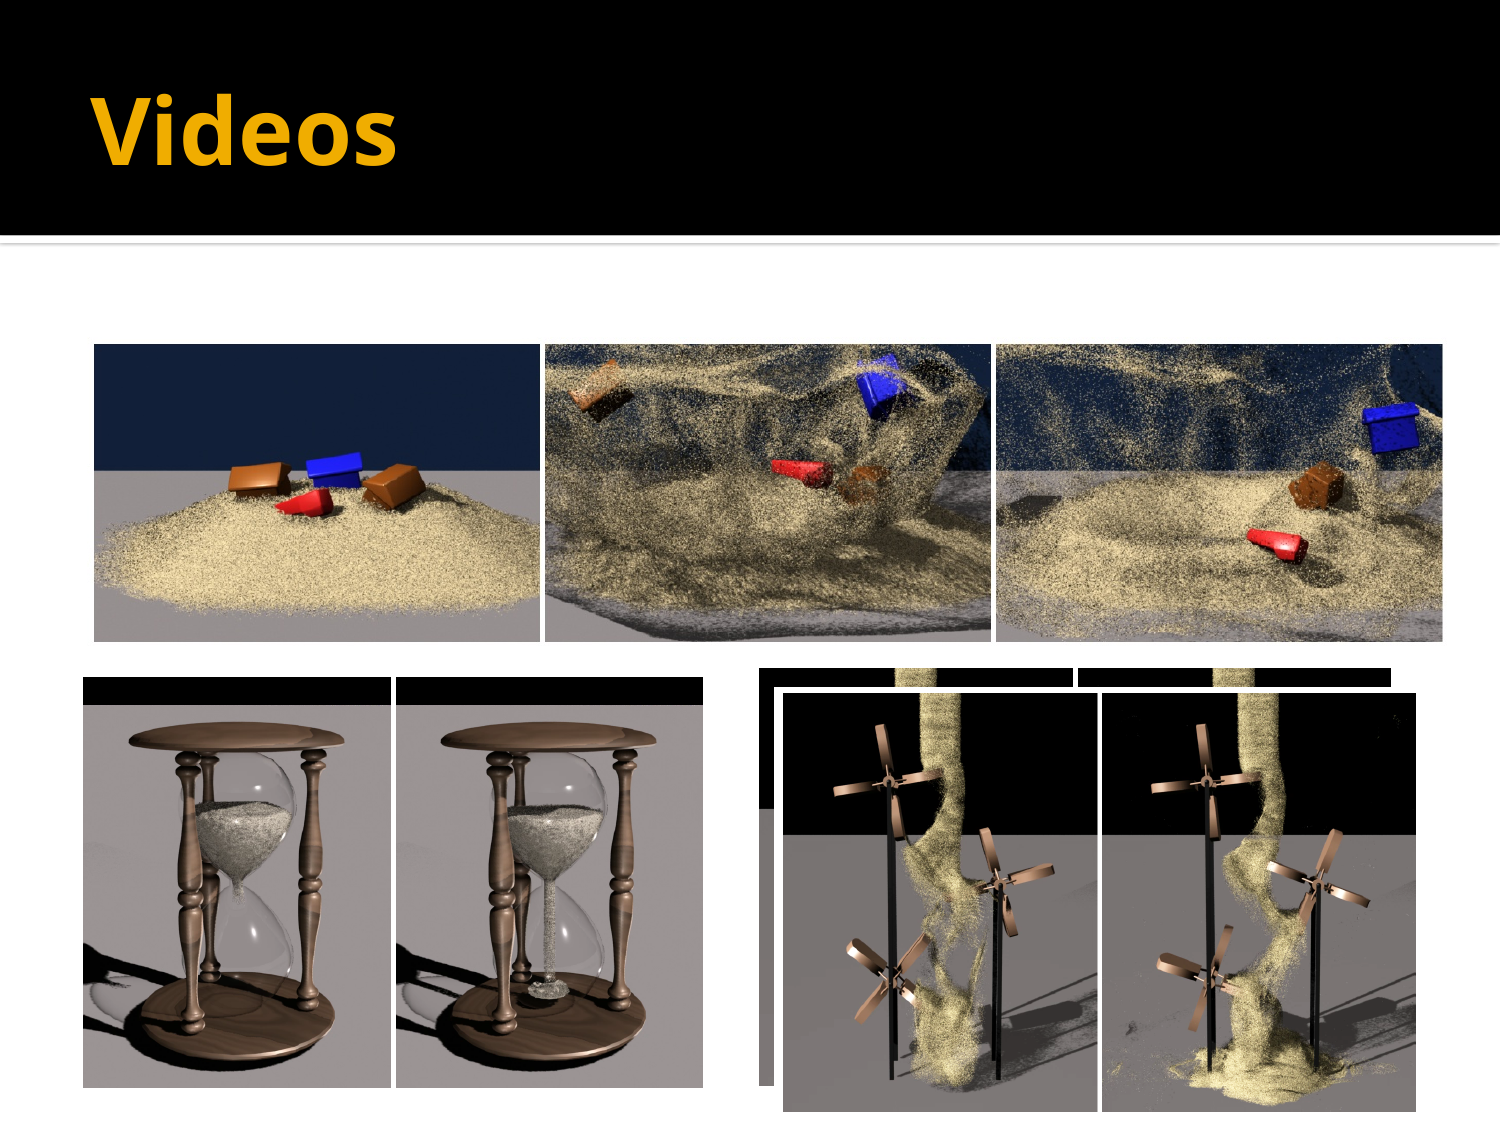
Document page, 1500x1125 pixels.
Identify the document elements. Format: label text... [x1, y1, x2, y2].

picture [87, 337, 1450, 646]
picture [74, 674, 708, 1099]
picture [749, 662, 1422, 1117]
title Videos [75, 25, 1425, 231]
